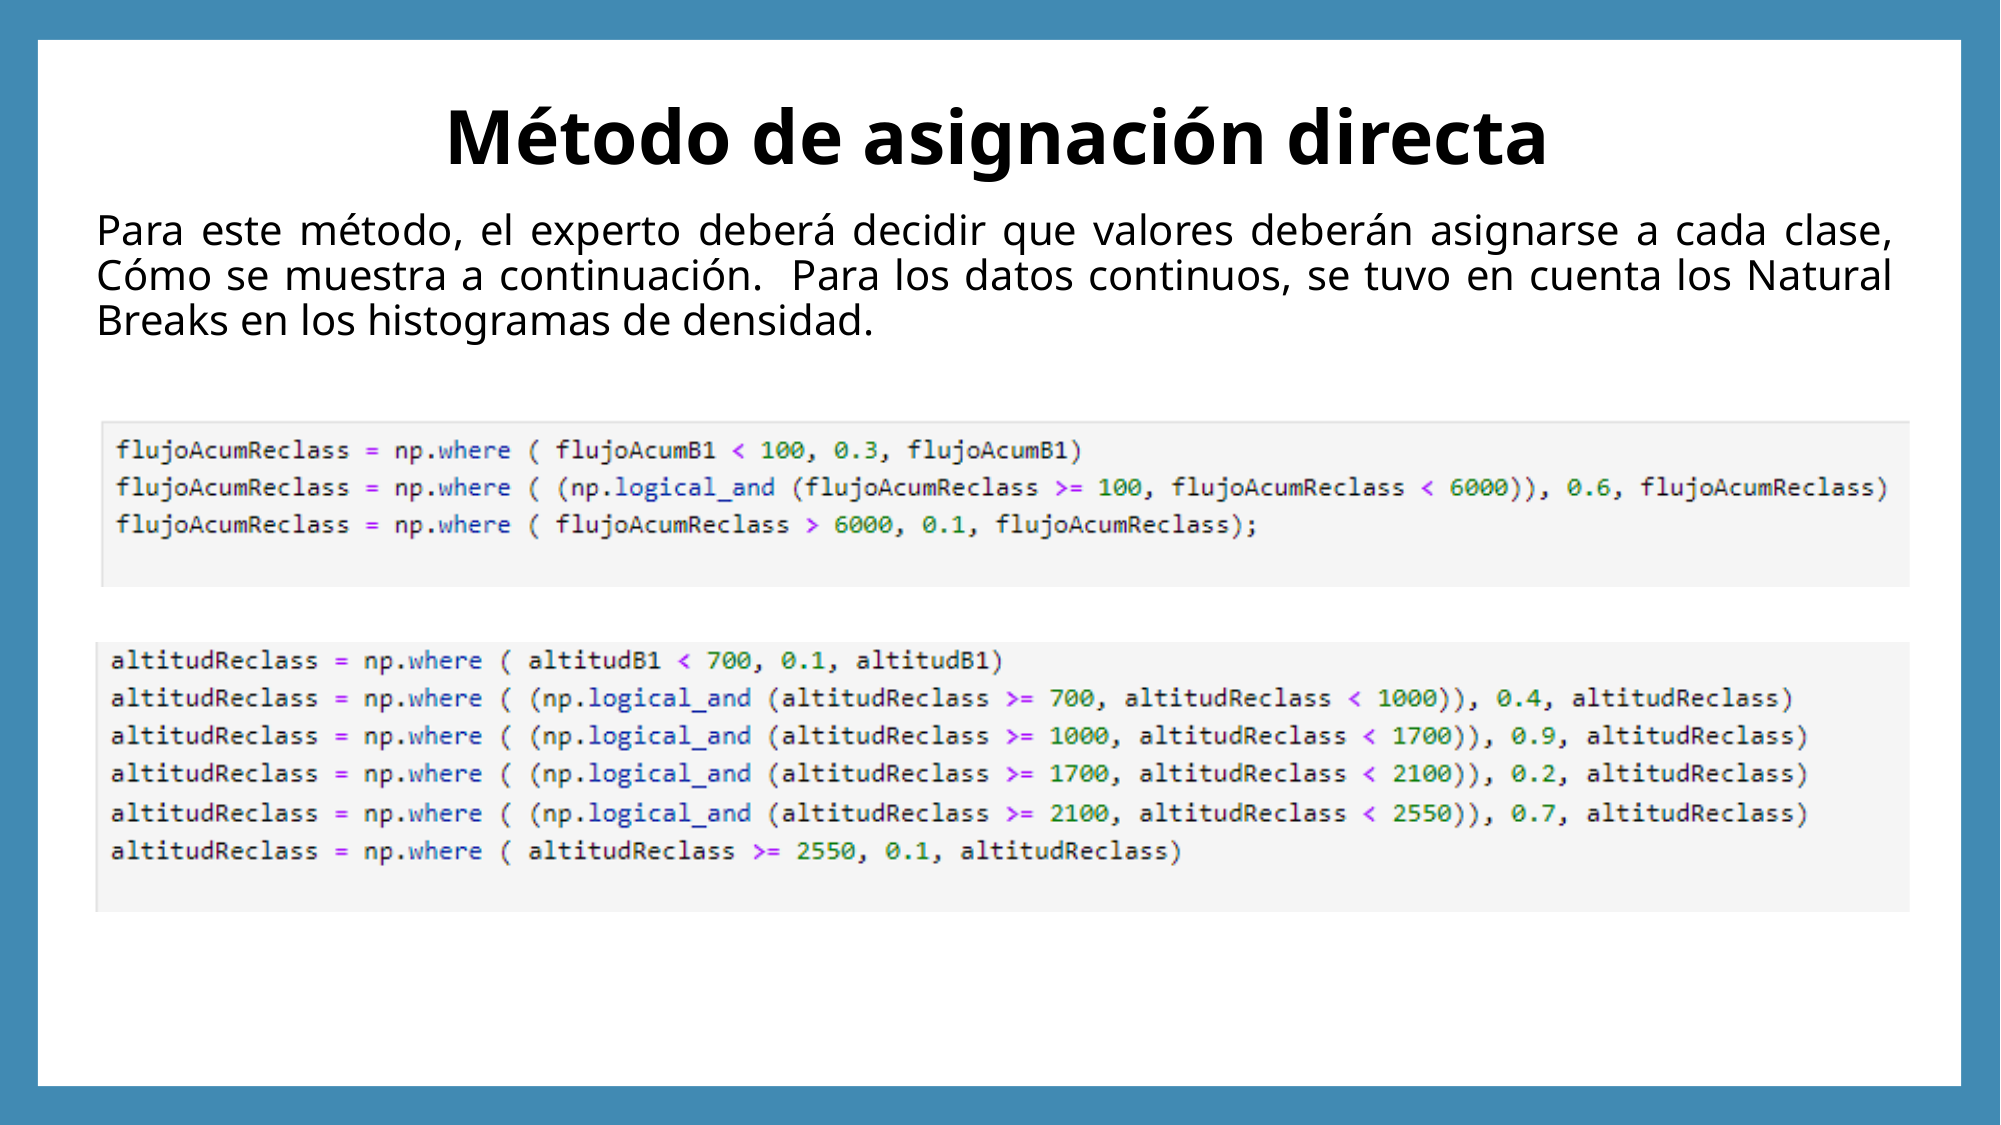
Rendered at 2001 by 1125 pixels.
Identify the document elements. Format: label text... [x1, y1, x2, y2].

text_box Método de asignación directa [37, 60, 1958, 221]
text_box Para este método, el experto deberá decidir que valores deberán asignarse a cada clase, Cómo se muestra a continuación. Para los datos continuos, se tuvo en cuenta los Natural Breaks en los histogramas de densidad. [74, 221, 1910, 346]
picture [93, 642, 1910, 912]
picture [93, 401, 1910, 587]
